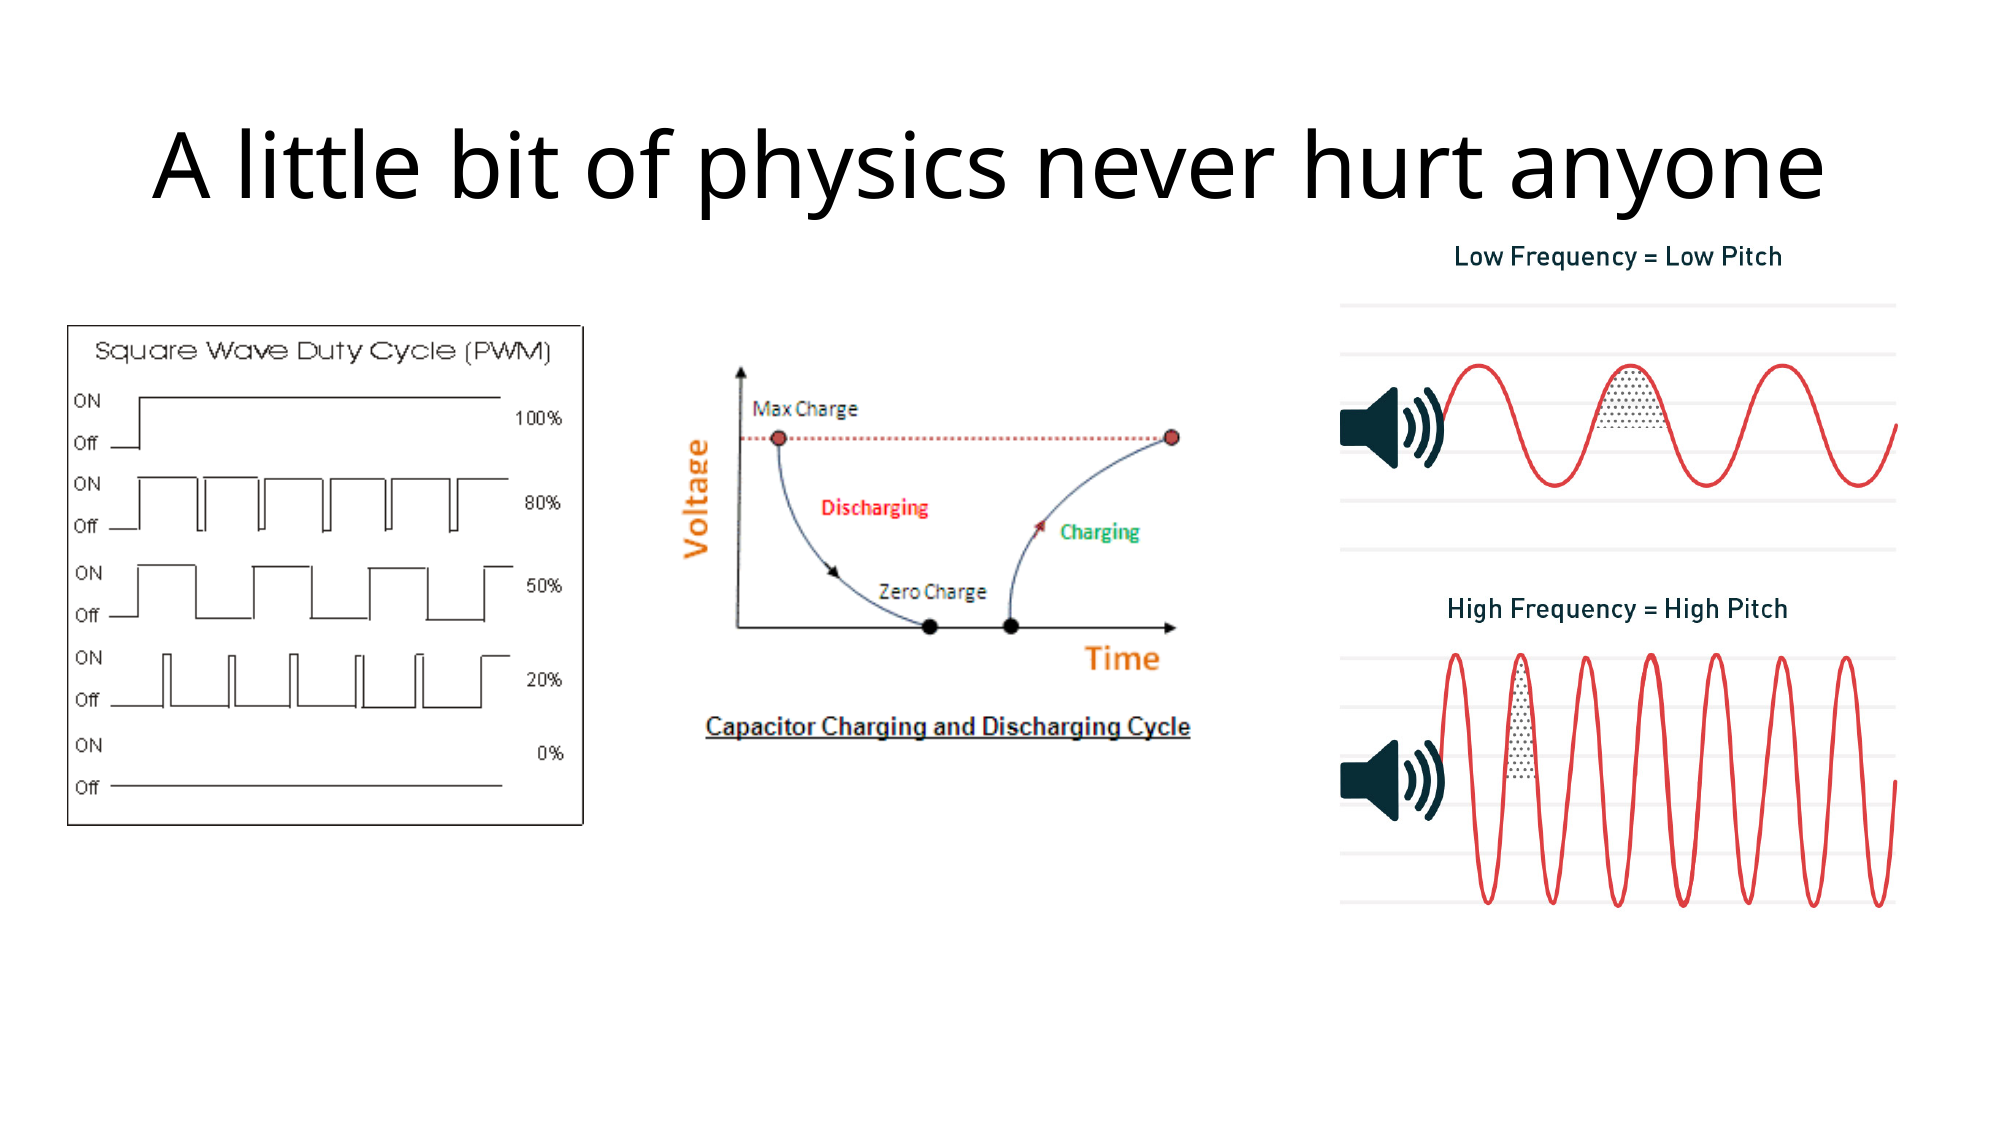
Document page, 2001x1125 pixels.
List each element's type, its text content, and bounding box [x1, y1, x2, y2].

picture [1327, 233, 1911, 917]
title A little bit of physics never hurt anyone [137, 59, 1863, 278]
picture [67, 325, 584, 826]
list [594, 325, 1316, 827]
